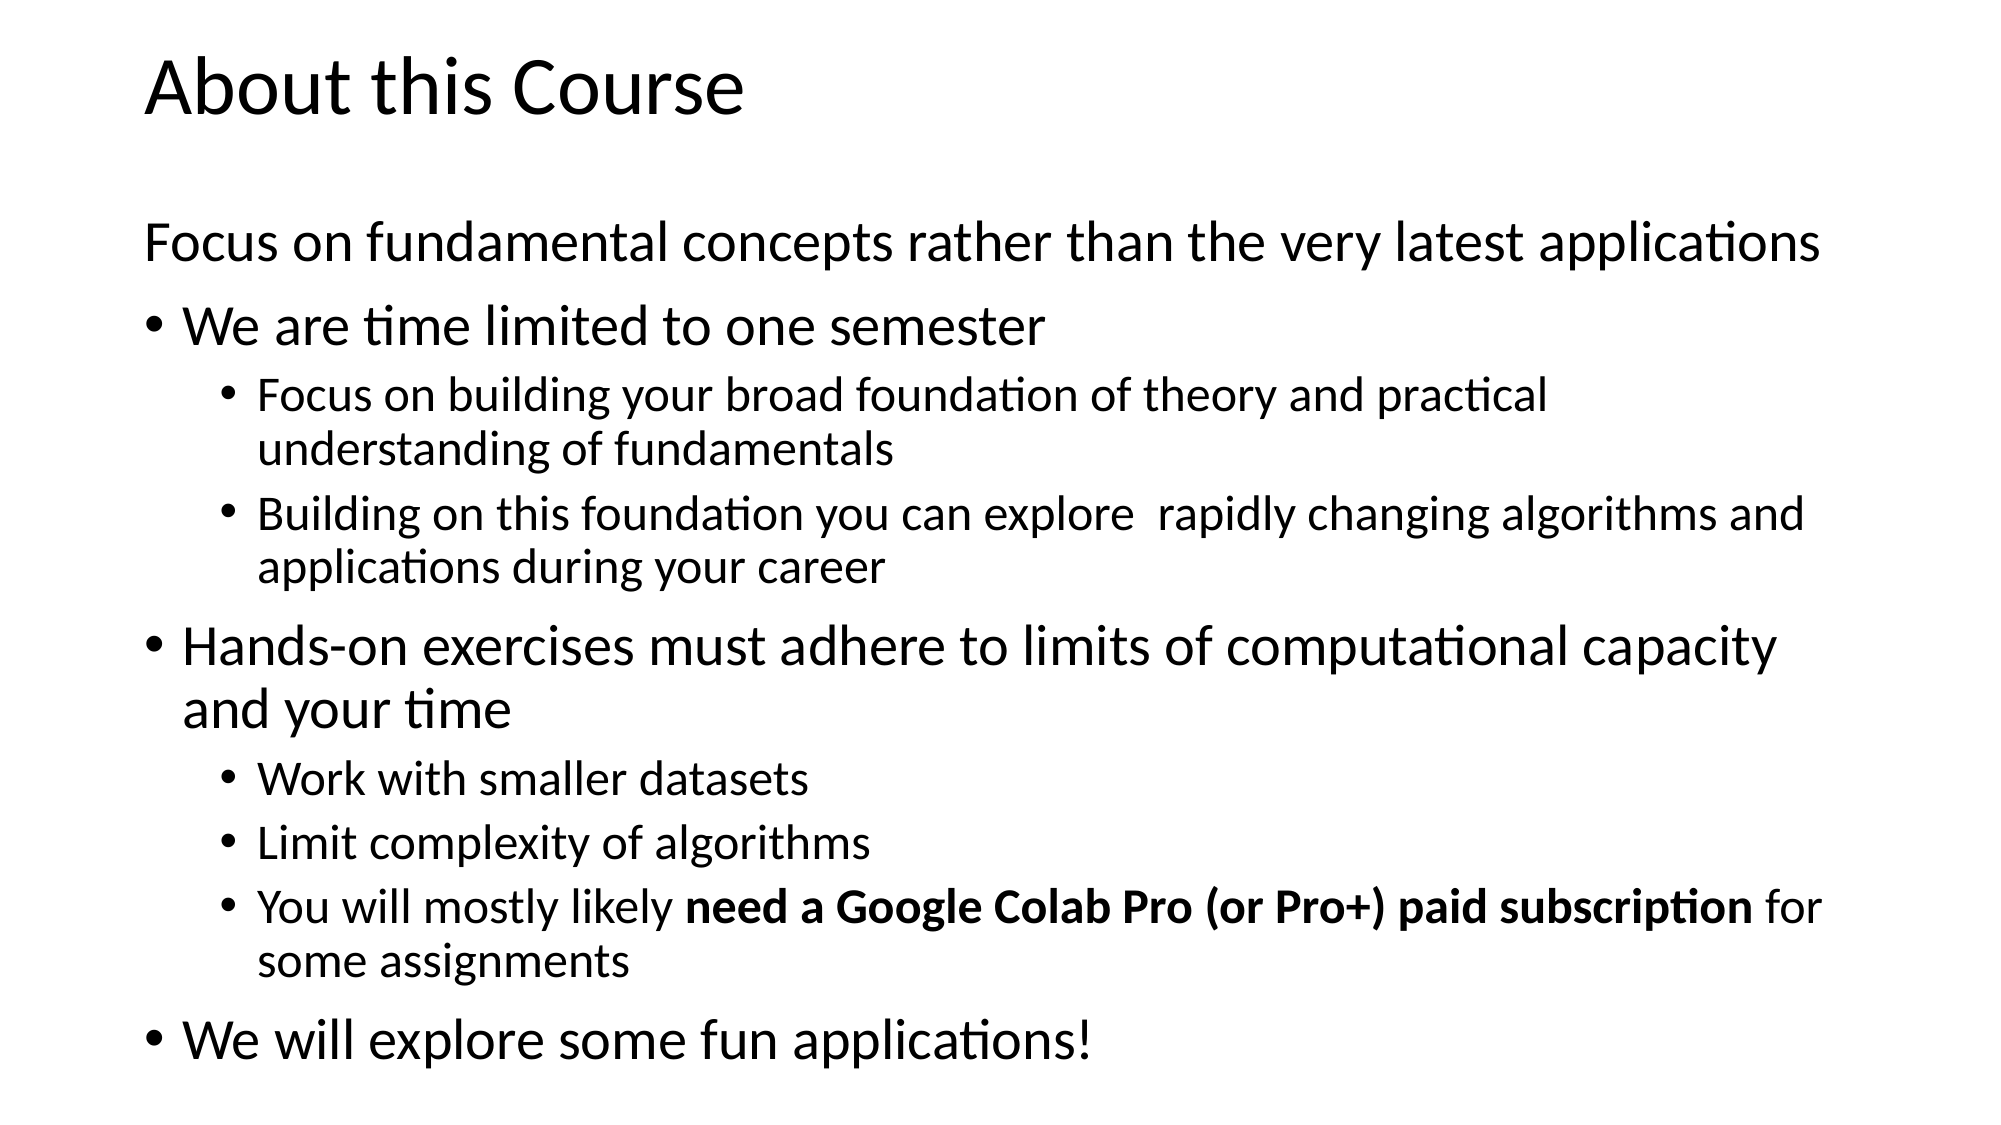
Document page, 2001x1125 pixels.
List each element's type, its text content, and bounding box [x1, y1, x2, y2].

title About this Course [129, 22, 1855, 154]
list Focus on fundamental concepts rather than the very latest applications We are time limited to one semester Focus on building your broad foundation of theory and practical understanding of fundamentals Building on this foundation you can explore rapidly changing algorithms and applications during your career Hands-on exercises must adhere to limits of computational capacity and your time Work with smaller datasets Limit complexity of algorithms You will mostly likely need a Google Colab Pro (or Pro+) paid subscription for some assignments We will explore some fun applications! [129, 203, 1855, 1102]
